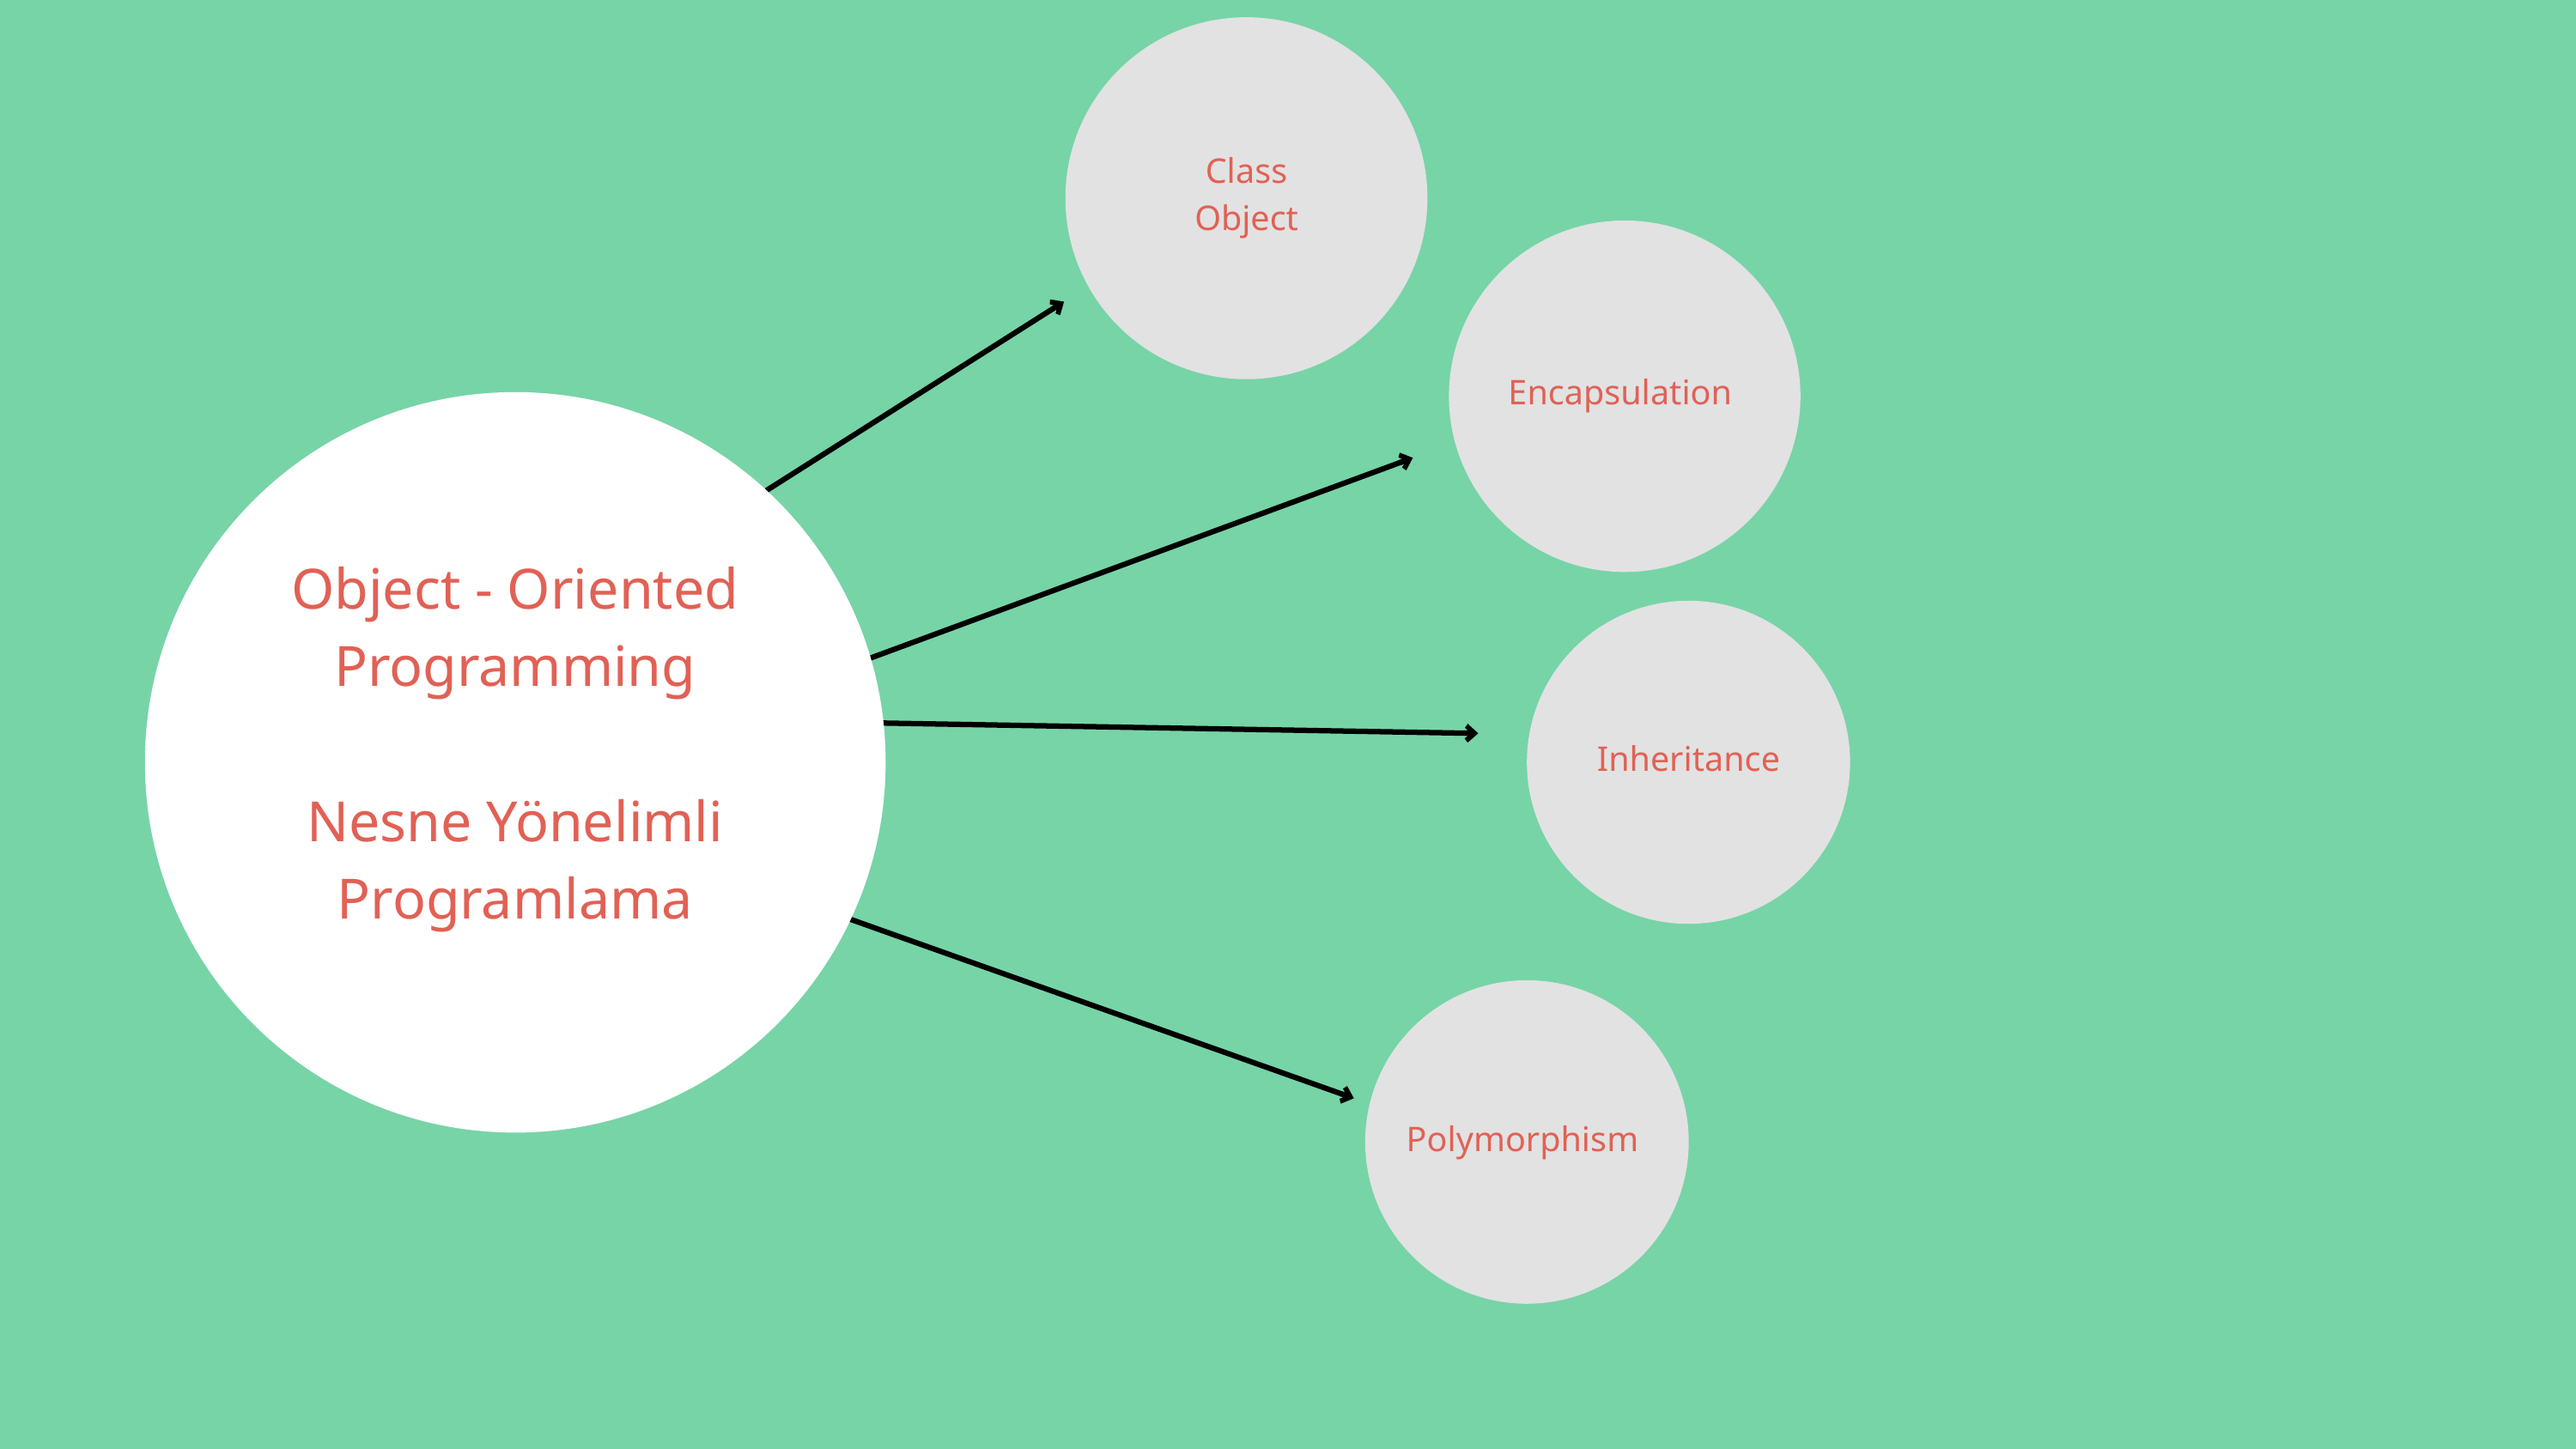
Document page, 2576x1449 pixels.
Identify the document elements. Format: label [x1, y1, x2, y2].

text_box [1065, 16, 1428, 379]
text_box [1364, 979, 1689, 1304]
text_box [1449, 220, 1801, 573]
text_box [144, 391, 886, 1133]
text_box [1526, 600, 1850, 925]
